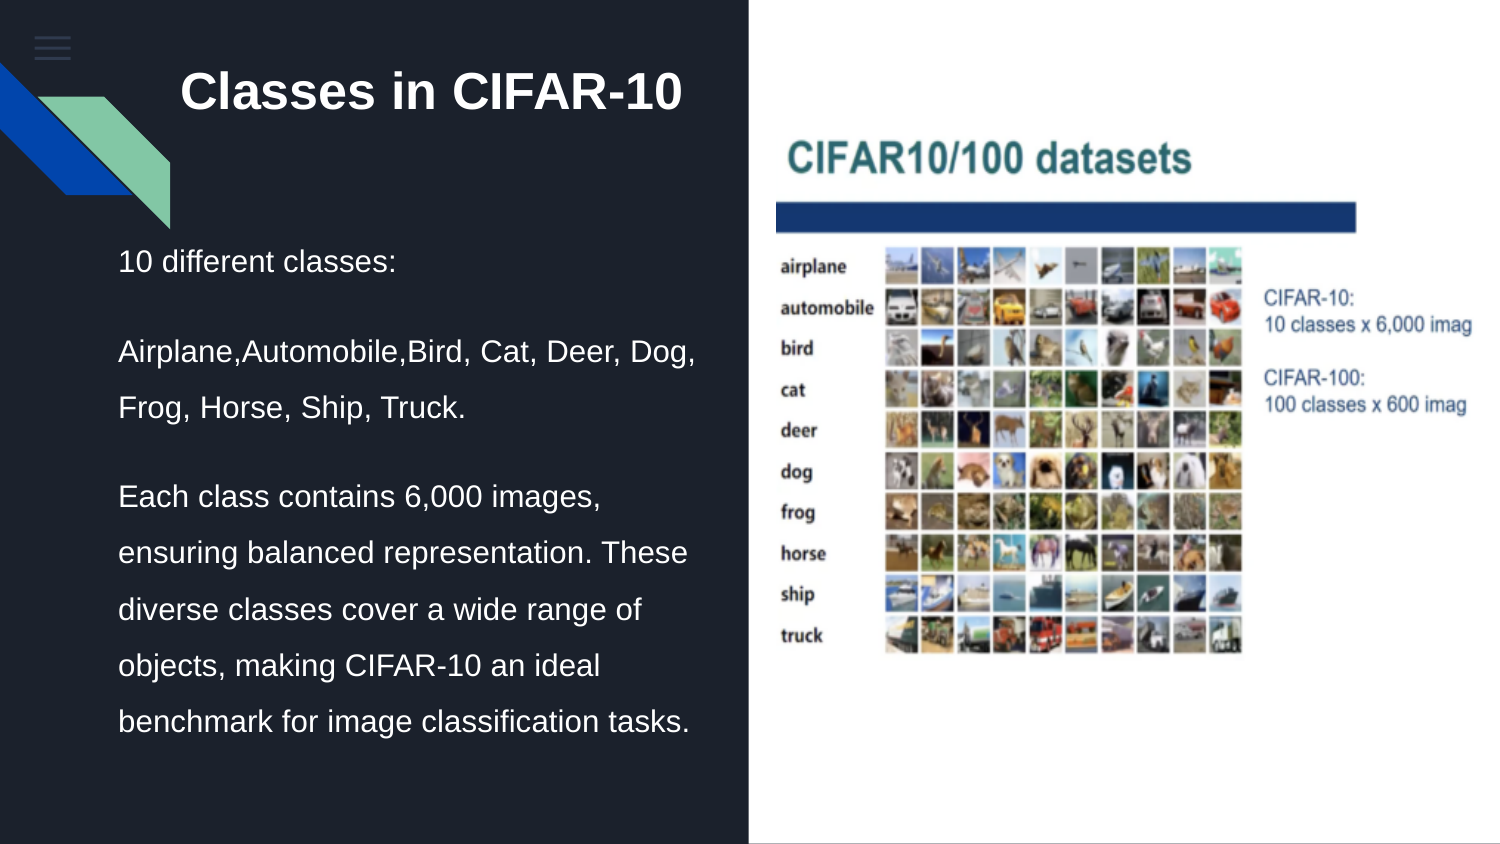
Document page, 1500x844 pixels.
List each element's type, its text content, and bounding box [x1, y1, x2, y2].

title Classes in CIFAR-10 [49, 42, 814, 178]
picture [776, 134, 1478, 661]
title 10 different classes: Airplane,Automobile,Bird, Cat, Deer, Dog, Frog, Horse, Ship, Truck. Each class contains 6,000 images, ensuring balanced representation. These diverse classes cover a wide range of objects, making CIFAR-10 an ideal benchmark for image classification tasks. [103, 207, 724, 815]
